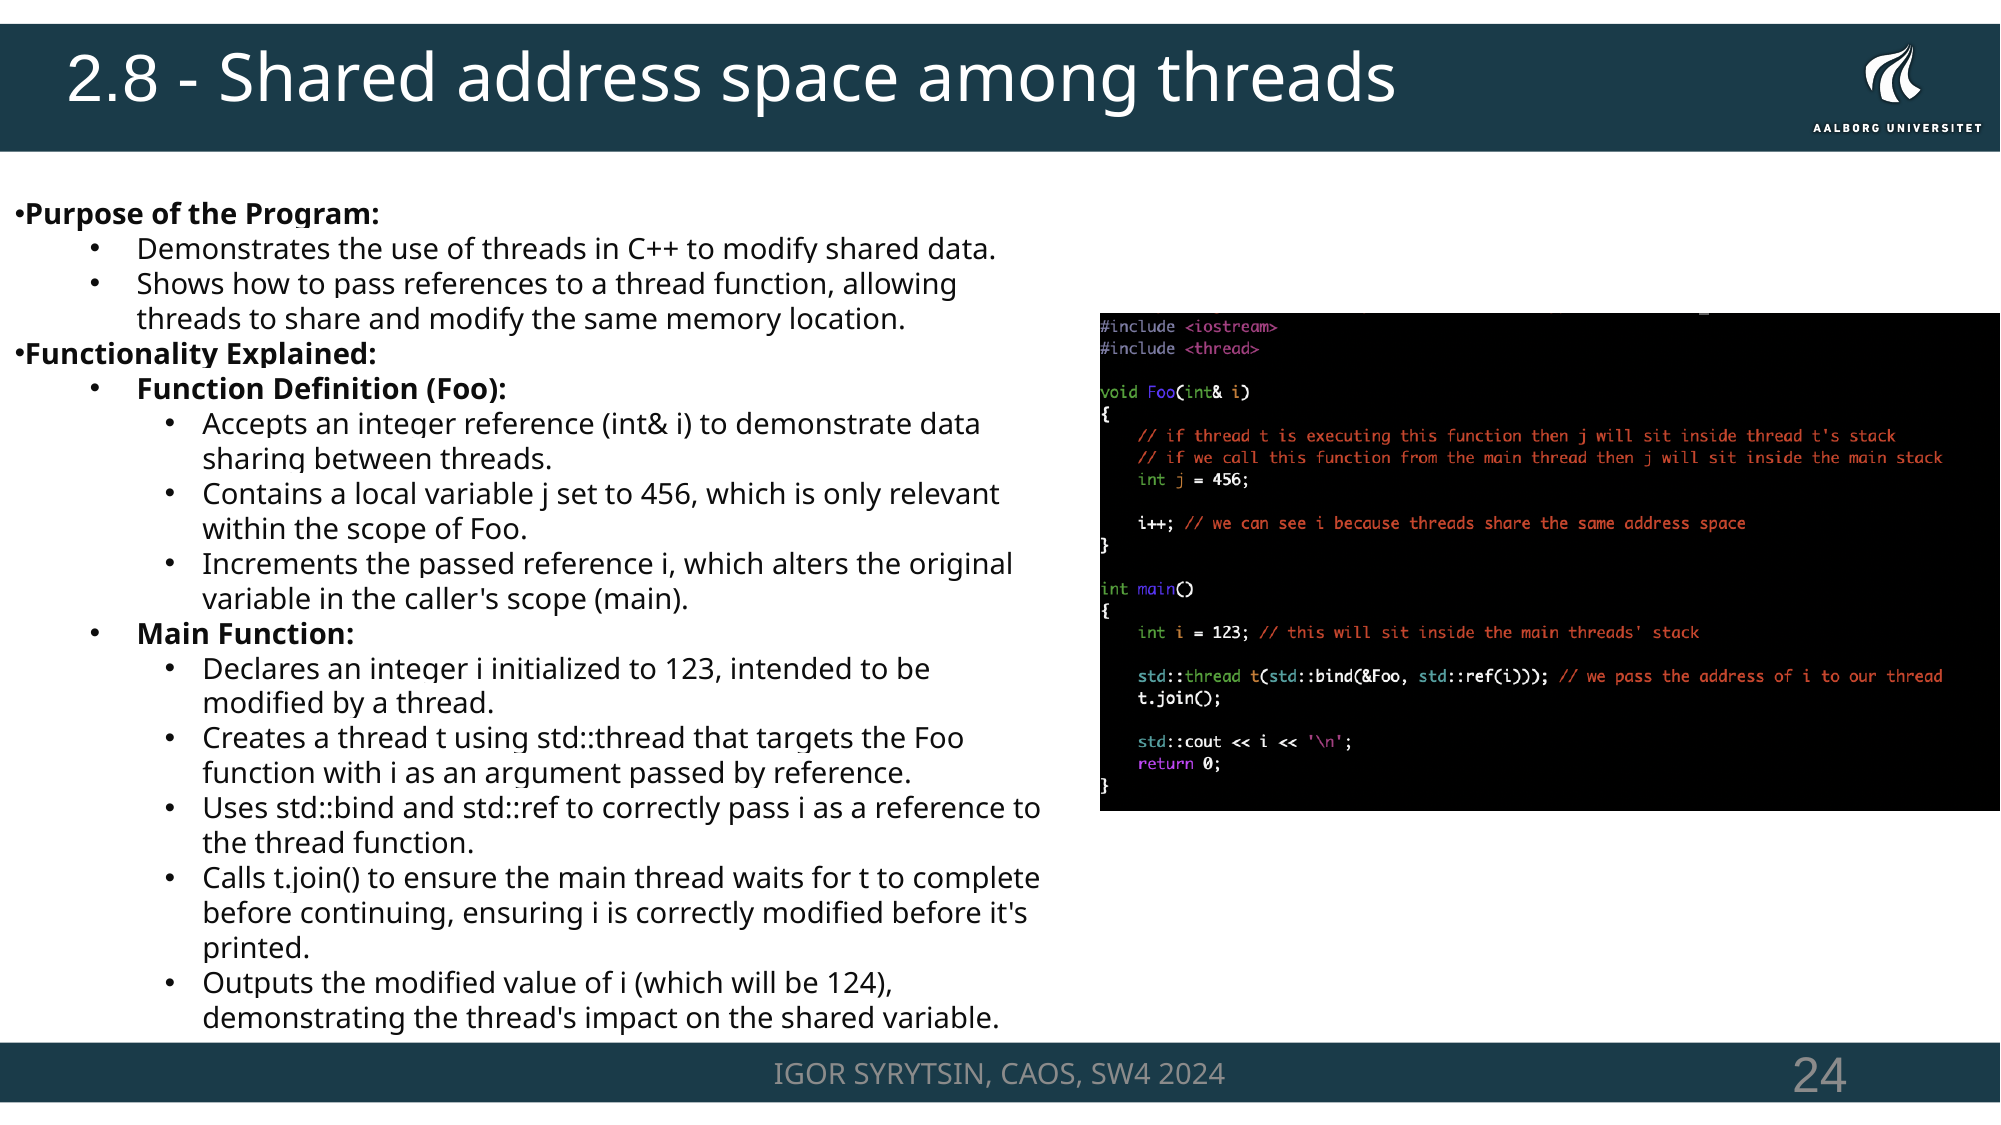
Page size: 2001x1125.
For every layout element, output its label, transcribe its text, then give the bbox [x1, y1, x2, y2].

picture [1100, 313, 2000, 812]
text_box Purpose of the Program: Demonstrates the use of threads in C++ to modify shared data. Shows how to pass references to a thread function, allowing threads to share and modify the same memory location. Functionality Explained: Function Definition (Foo): Accepts an integer reference (int& i) to demonstrate data sharing between threads. Contains a local variable j set to 456, which is only relevant within the scope of Foo. Increments the passed reference i, which alters the original variable in the caller's scope (main). Main Function: Declares an integer i initialized to 123, intended to be modified by a thread. Creates a thread t using std::thread that targets the Foo function with i as an argument passed by reference. Uses std::bind and std::ref to correctly pass i as a reference to the thread function. Calls t.join() to ensure the main thread waits for t to complete before continuing, ensuring i is correctly modified before it's printed. Outputs the modified value of i (which will be 124), demonstrating the thread's impact on the shared variable. [0, 188, 1071, 1042]
title 2.8 - Shared address space among threads [52, 36, 1778, 140]
picture [1799, 30, 1995, 146]
text_box IGOR SYRYTSIN, CAOS, SW4 2024 [662, 1042, 1338, 1103]
